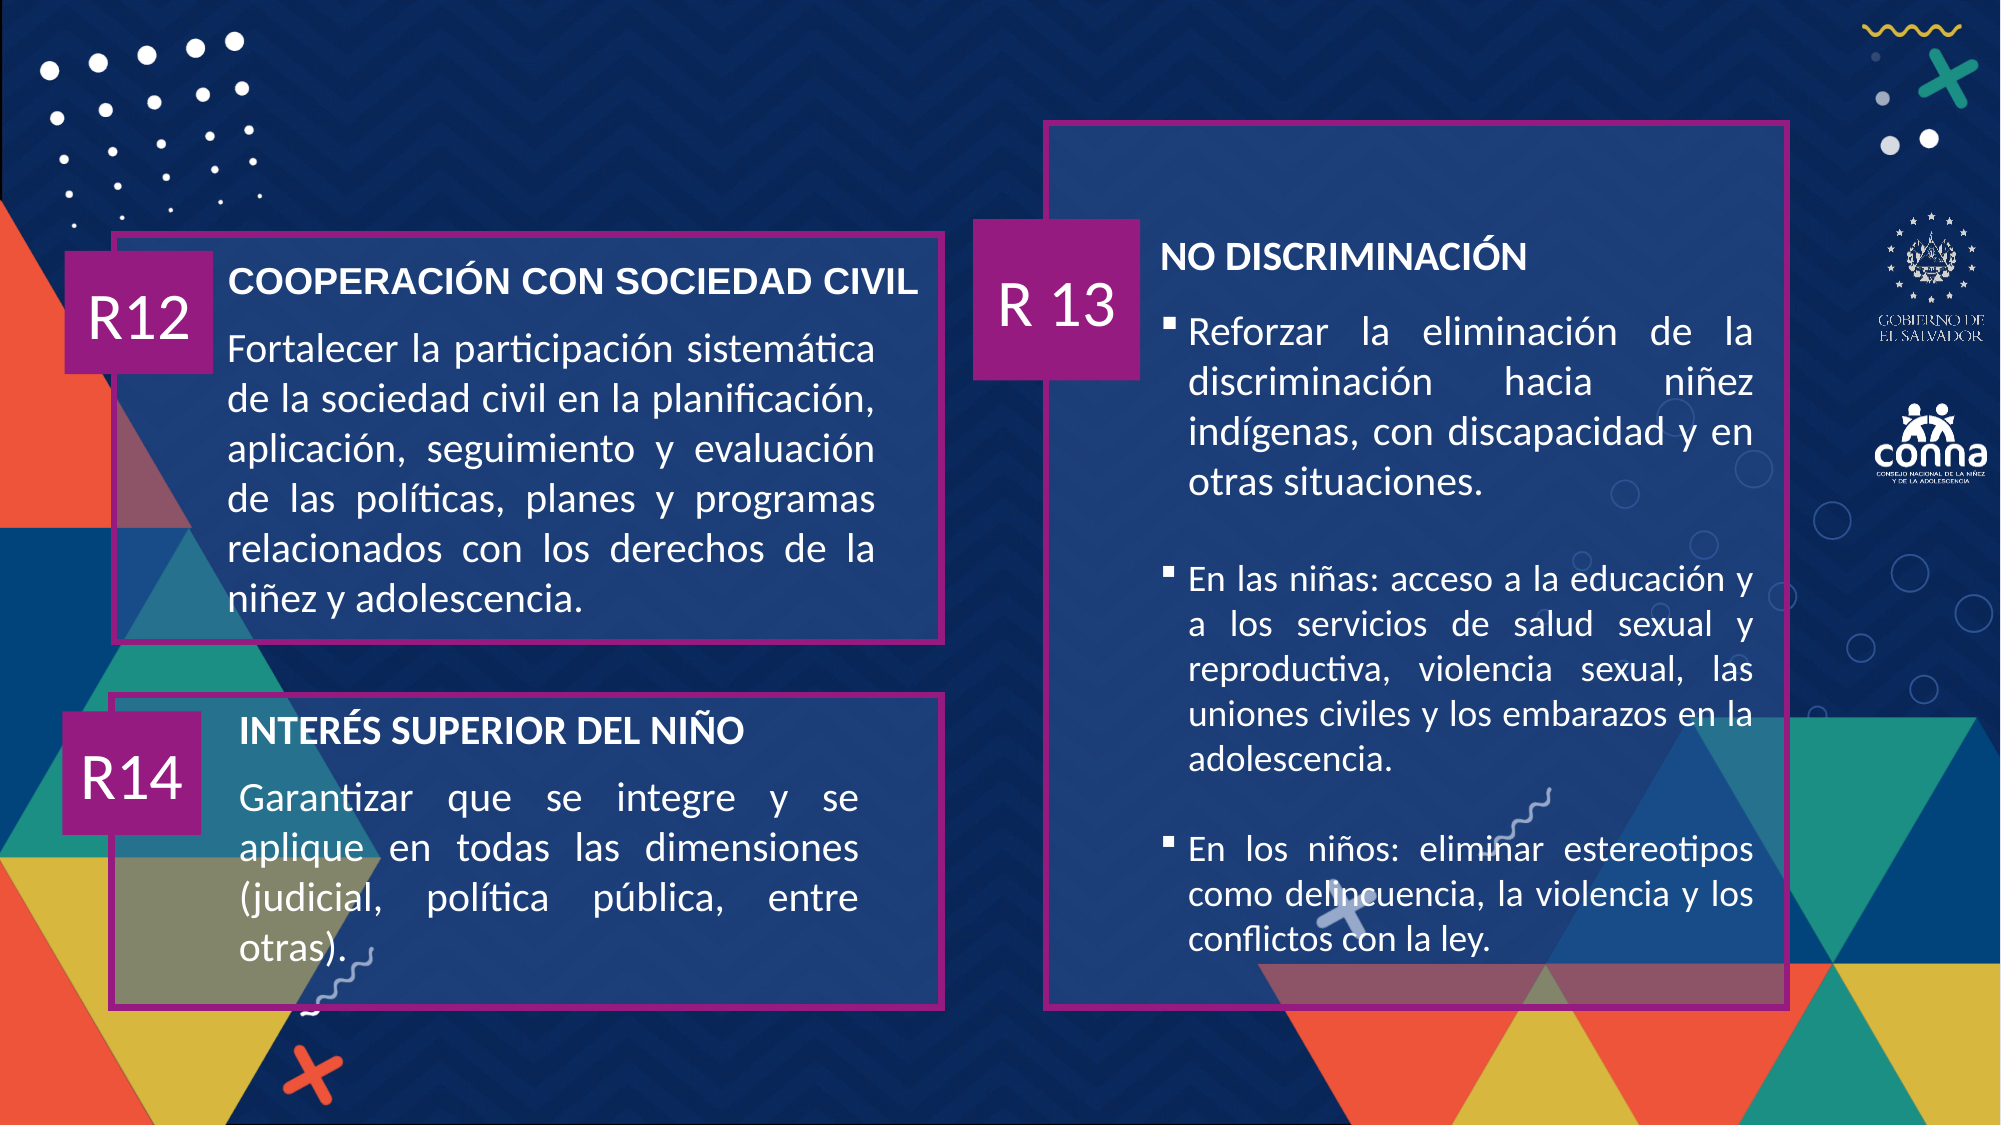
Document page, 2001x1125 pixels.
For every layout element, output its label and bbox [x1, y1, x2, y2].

picture [0, 0, 2001, 1125]
text_box [1145, 220, 1947, 974]
text_box [212, 249, 942, 632]
